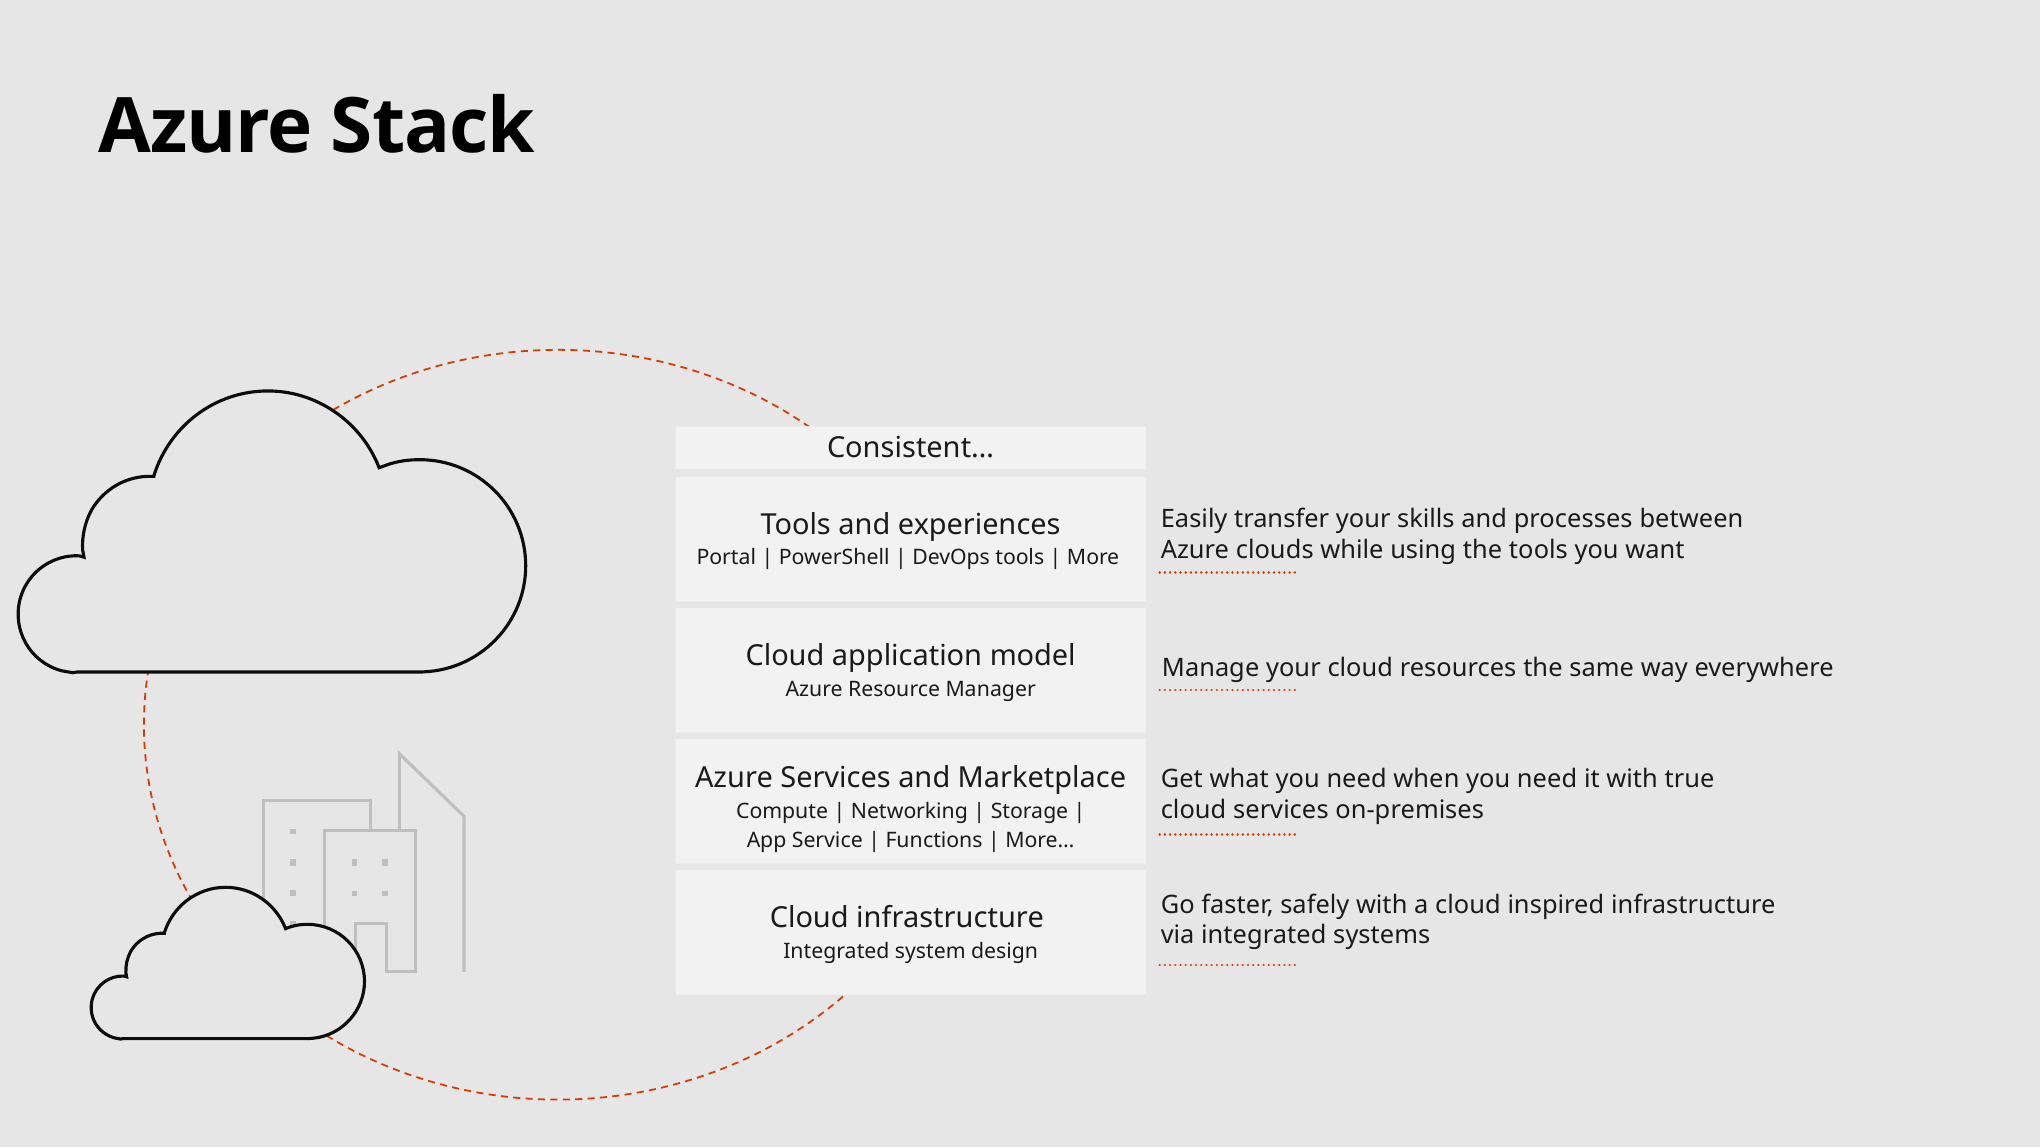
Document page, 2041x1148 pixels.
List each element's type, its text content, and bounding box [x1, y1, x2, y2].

text_box [143, 348, 845, 1101]
text_box Easily transfer your skills and processes between Azure clouds while using the tools you want [1146, 495, 2030, 571]
title Azure Stack [98, 76, 1942, 170]
text_box [18, 390, 526, 673]
text_box Consistent… [675, 426, 1147, 469]
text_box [87, 753, 465, 1040]
text_box Azure Services and Marketplace Compute | Networking | Storage | App Service | Functions | More… [675, 739, 1147, 864]
text_box Manage your cloud resources the same way everywhere [1147, 643, 2031, 690]
text_box Get what you need when you need it with true cloud services on-premises [1146, 754, 2030, 831]
text_box Cloud infrastructure Integrated system design [675, 870, 1147, 995]
text_box [674, 425, 1146, 995]
text_box Cloud application model Azure Resource Manager [675, 608, 1147, 733]
text_box Tools and experiences Portal | PowerShell | DevOps tools | More [675, 477, 1147, 602]
text_box Go faster, safely with a cloud inspired infrastructure via integrated systems [1146, 880, 2030, 957]
